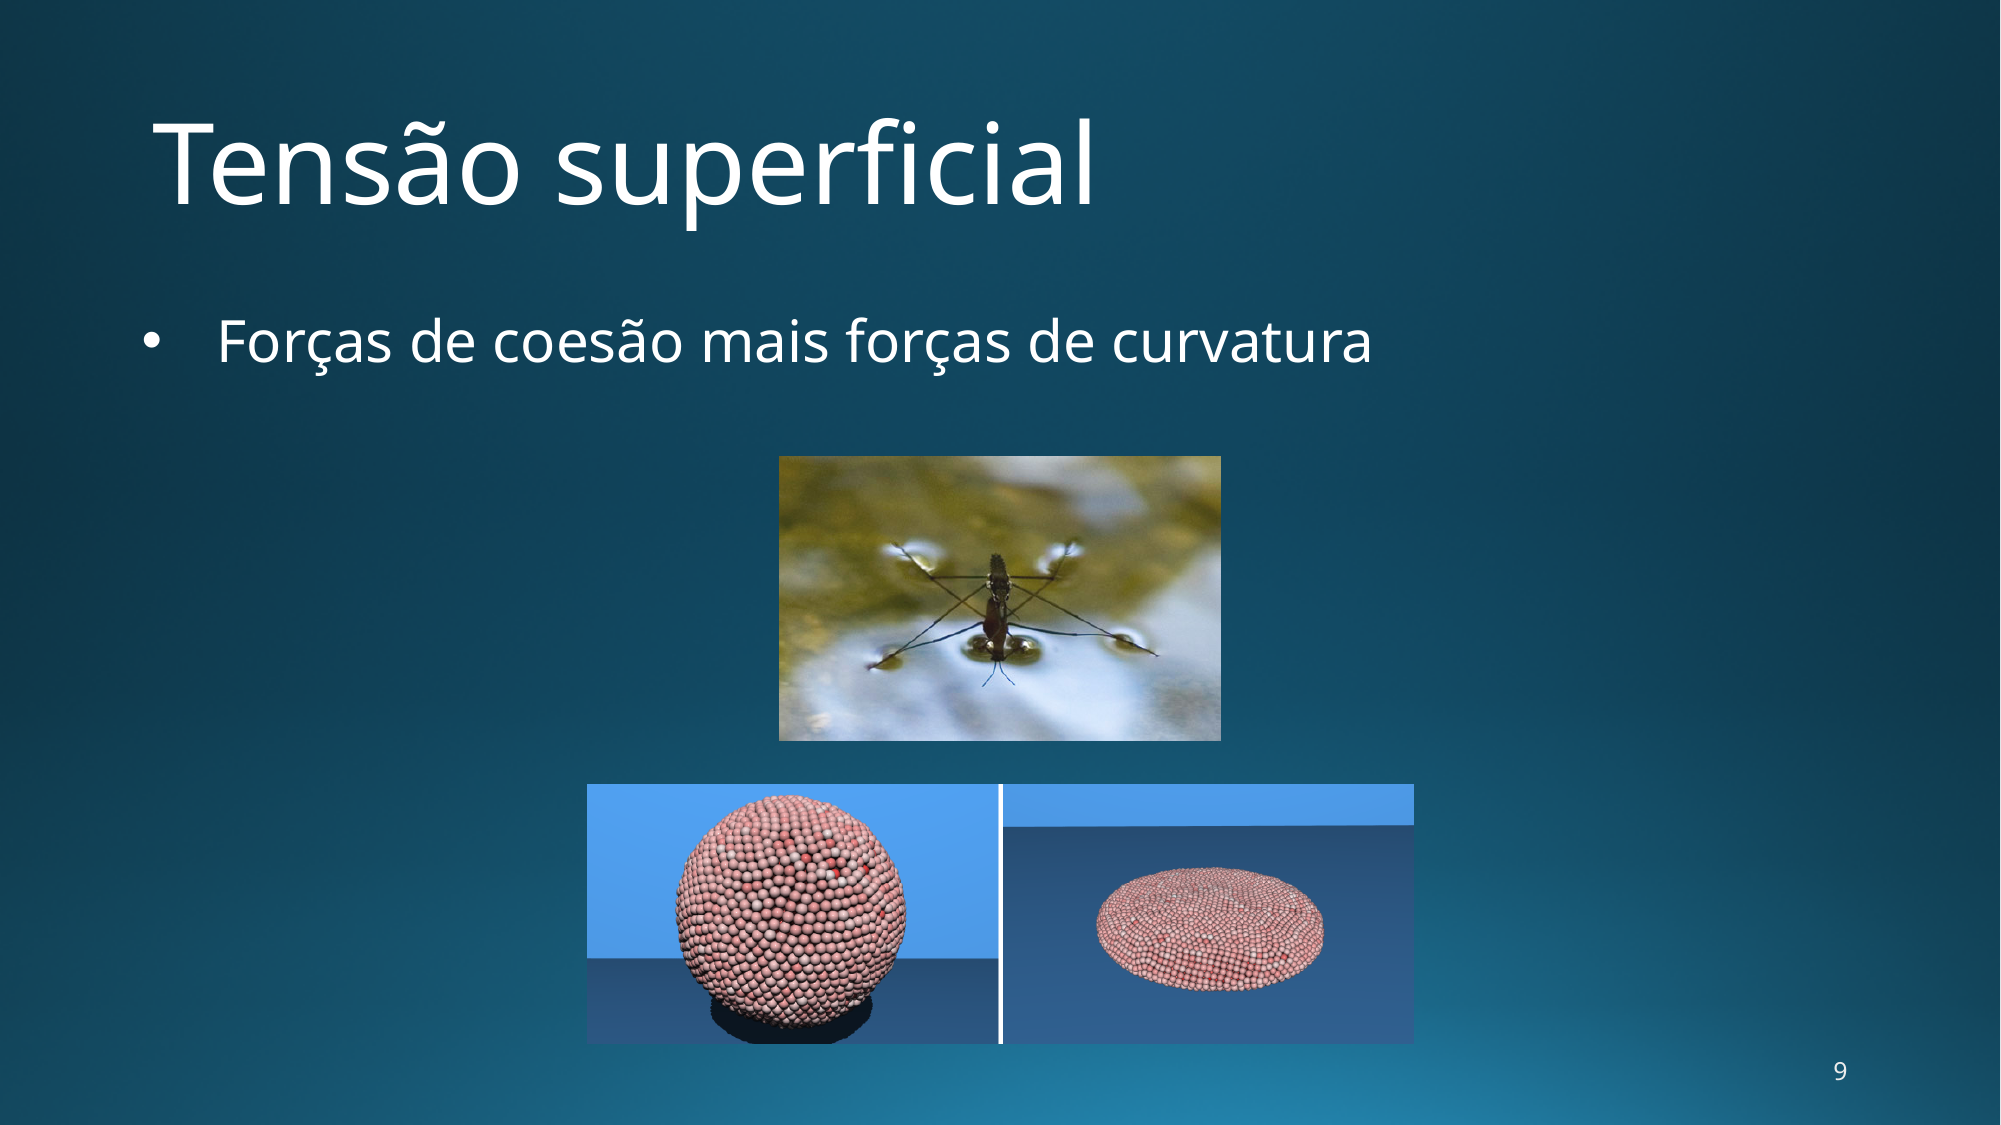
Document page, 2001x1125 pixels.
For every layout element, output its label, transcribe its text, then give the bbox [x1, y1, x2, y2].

slide_number 9 [1412, 1042, 1863, 1103]
title Tensão superficial [137, 59, 1863, 278]
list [586, 784, 1413, 1044]
text_box Forças de coesão mais forças de curvatura [126, 296, 1390, 382]
picture [0, 0, 2001, 1125]
